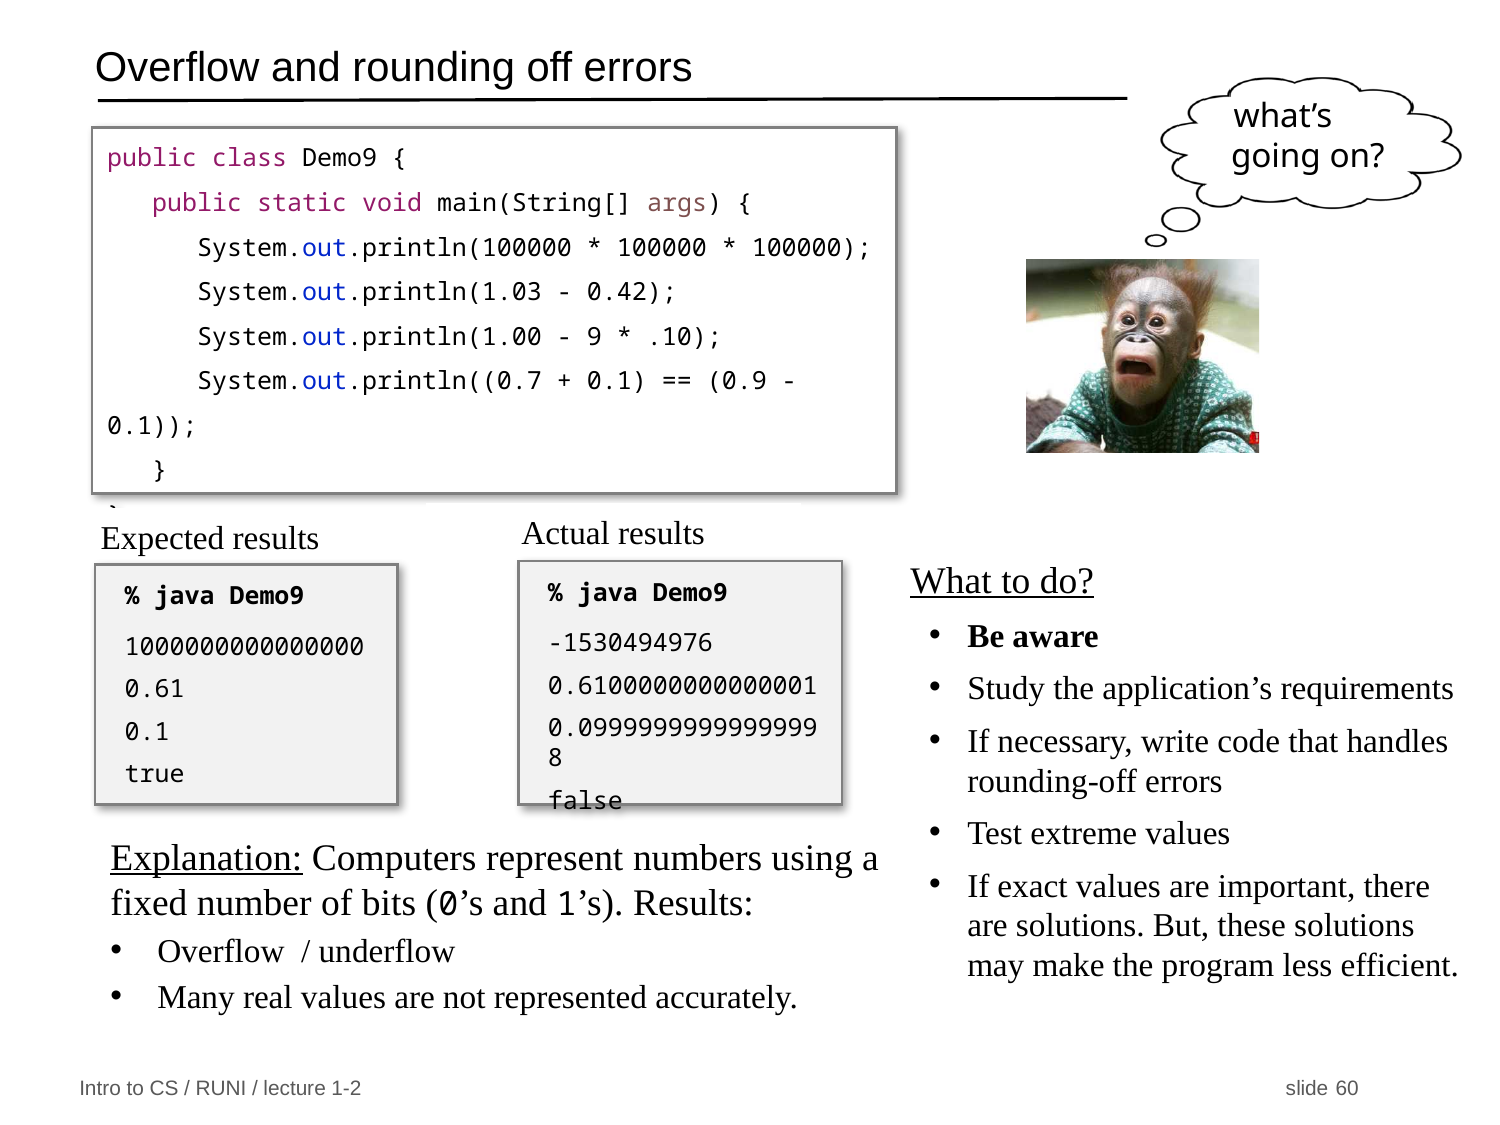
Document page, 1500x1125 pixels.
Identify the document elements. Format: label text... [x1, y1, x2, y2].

text_box Explanation: Computers represent numbers using a fixed number of bits (0’s and 1’s). Results: Overflow / underflow Many real values are not represented accurately. [76, 825, 895, 1023]
text_box What to do? Be aware Study the application’s requirements If necessary, write code that handles rounding-off errors Test extreme values If exact values are important, there are solutions. But, these solutions may make the program less efficient. [895, 539, 1490, 1050]
title Overflow and rounding off errors [79, 33, 1371, 109]
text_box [425, 502, 843, 806]
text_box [22, 507, 398, 805]
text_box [1025, 70, 1477, 453]
text_box public class Demo9 { public static void main(String[] args) { System.out.println(100000 * 100000 * 100000); System.out.println(1.03 - 0.42); System.out.println(1.00 - 9 * .10); System.out.println((0.7 + 0.1) == (0.9 - 0.1)); } } [92, 127, 897, 494]
